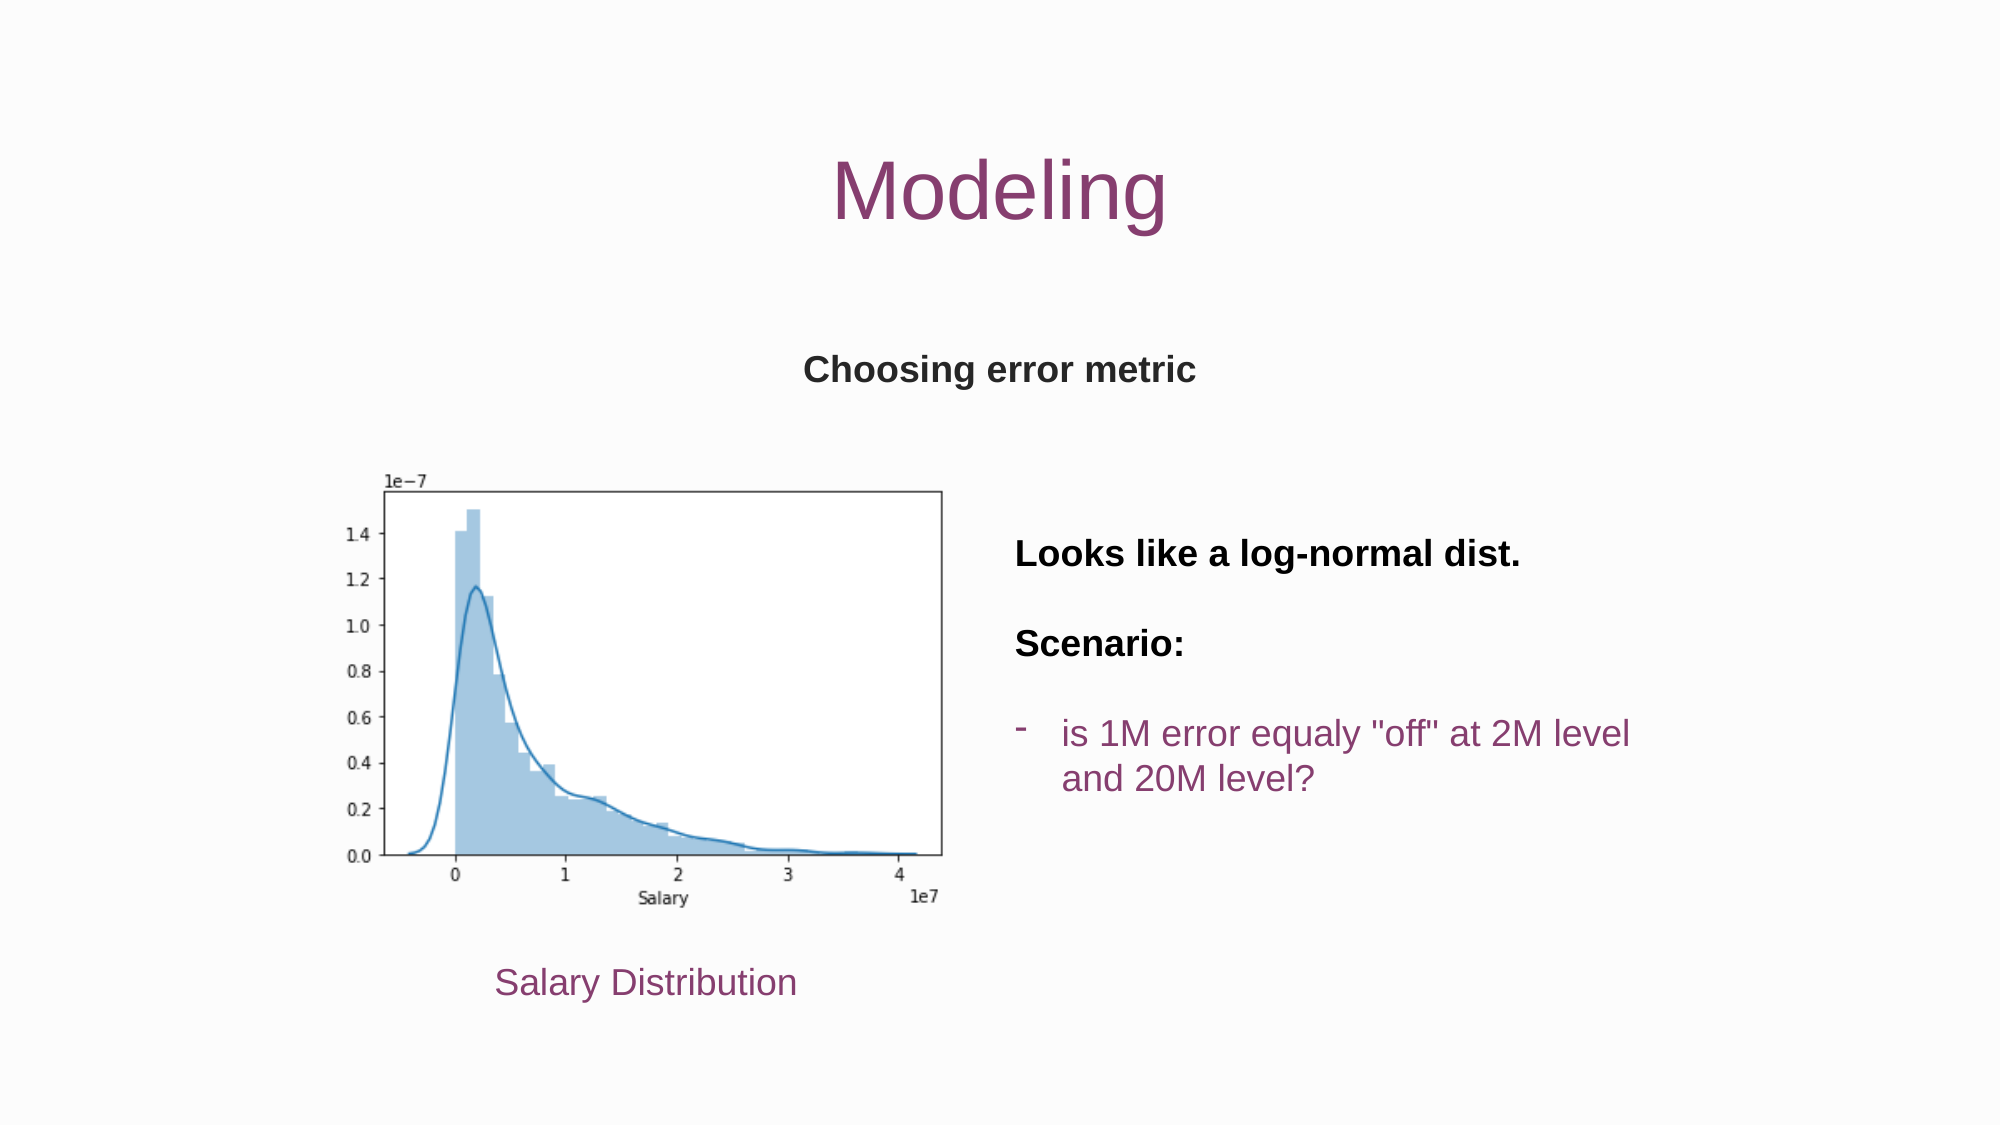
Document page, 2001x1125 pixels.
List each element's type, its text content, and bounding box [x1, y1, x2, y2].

text_box Modeling [0, 129, 2000, 244]
picture [334, 463, 958, 918]
text_box Choosing error metric [678, 337, 1322, 397]
text_box Salary Distribution [334, 950, 958, 1011]
text_box Looks like a log-normal dist. Scenario: is 1M error equaly "off" at 2M level and 20M level? [999, 521, 1693, 852]
